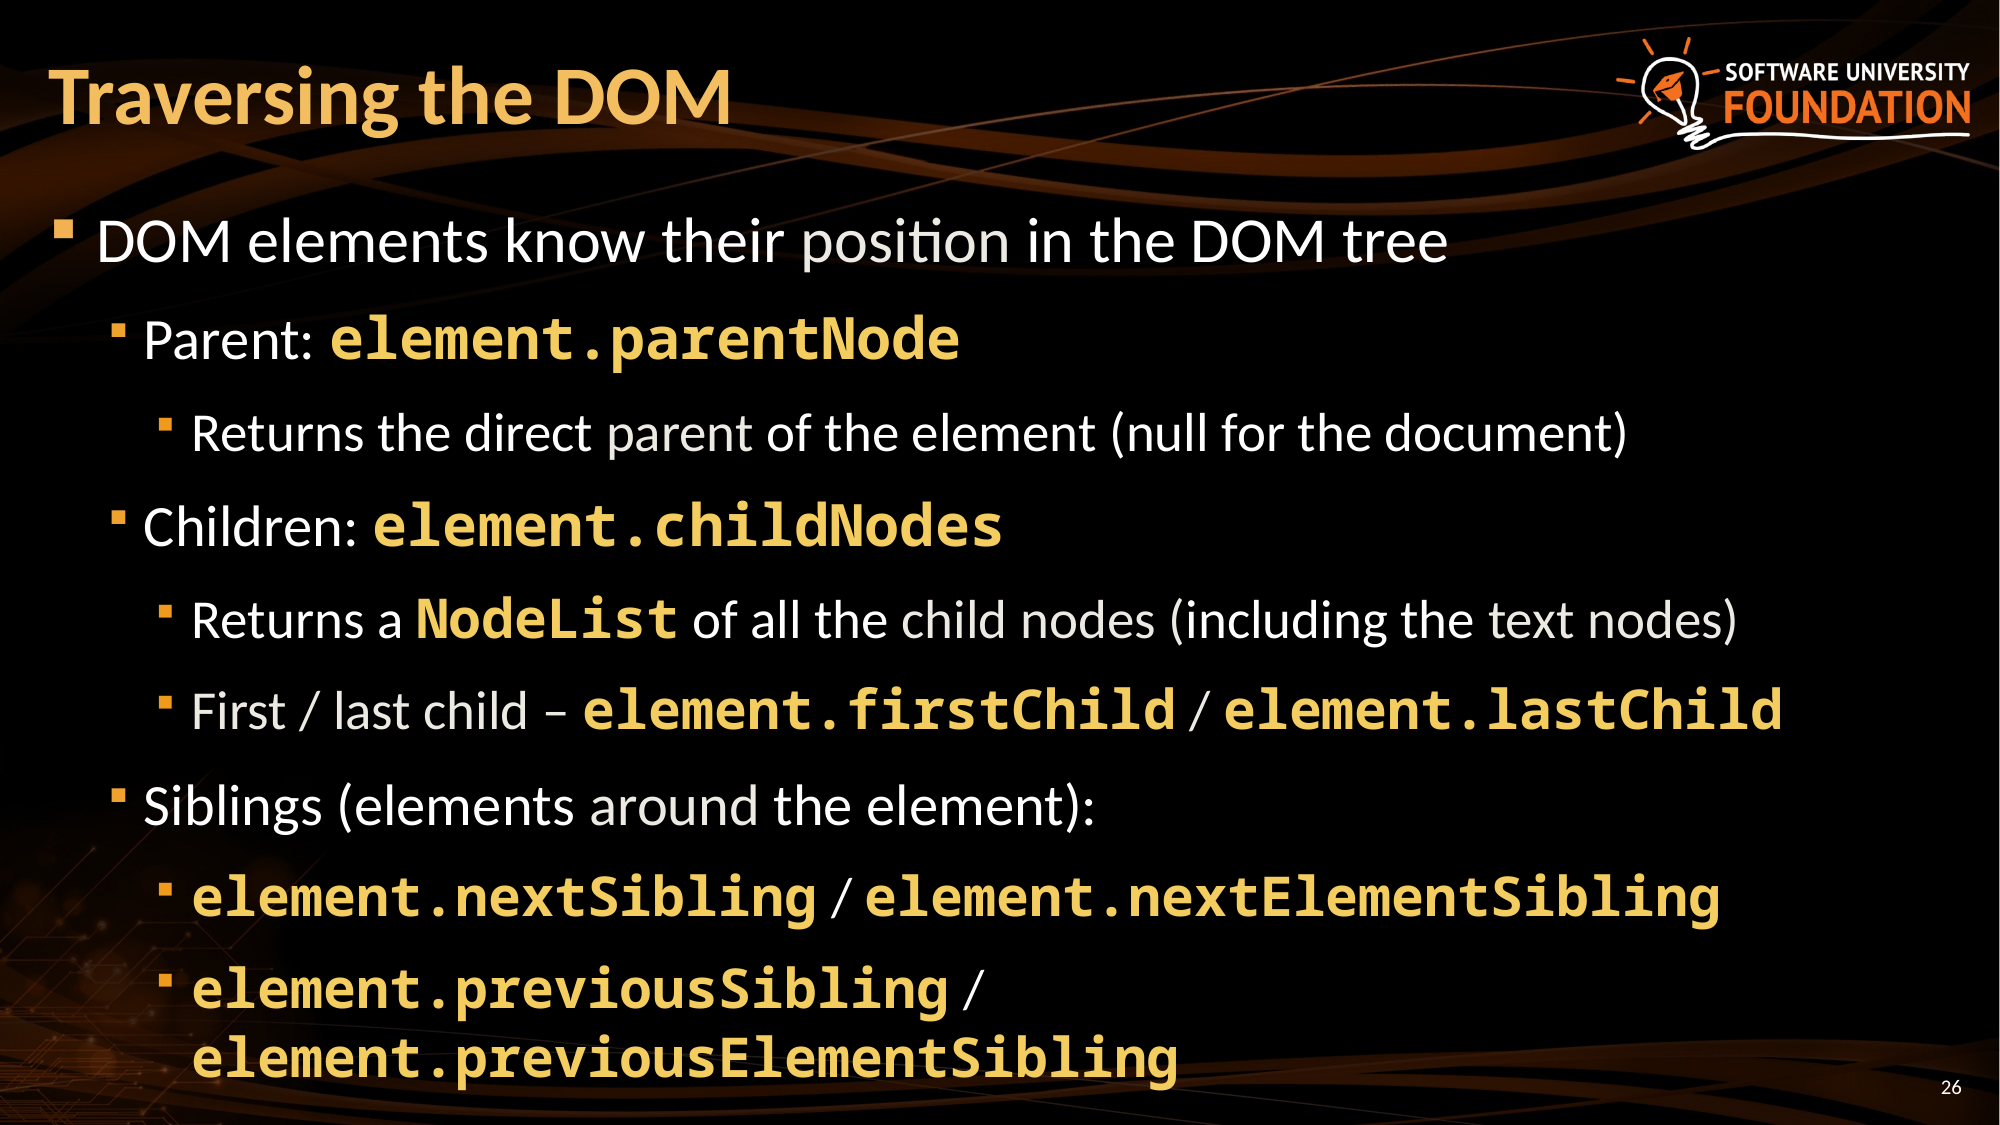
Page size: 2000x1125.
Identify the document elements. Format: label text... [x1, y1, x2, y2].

list DOM elements know their position in the DOM tree Parent: element.parentNode Returns the direct parent of the element (null for the document) Children: element.childNodes Returns a NodeList of all the child nodes (including the text nodes) First / last child – element.firstChild / element.lastChild Siblings (elements around the element): element.nextSibling / element.nextElementSibling element.previousSibling / element.previousElementSibling [31, 188, 1968, 1103]
picture [0, 0, 2000, 1125]
title Traversing the DOM [30, 6, 1602, 189]
